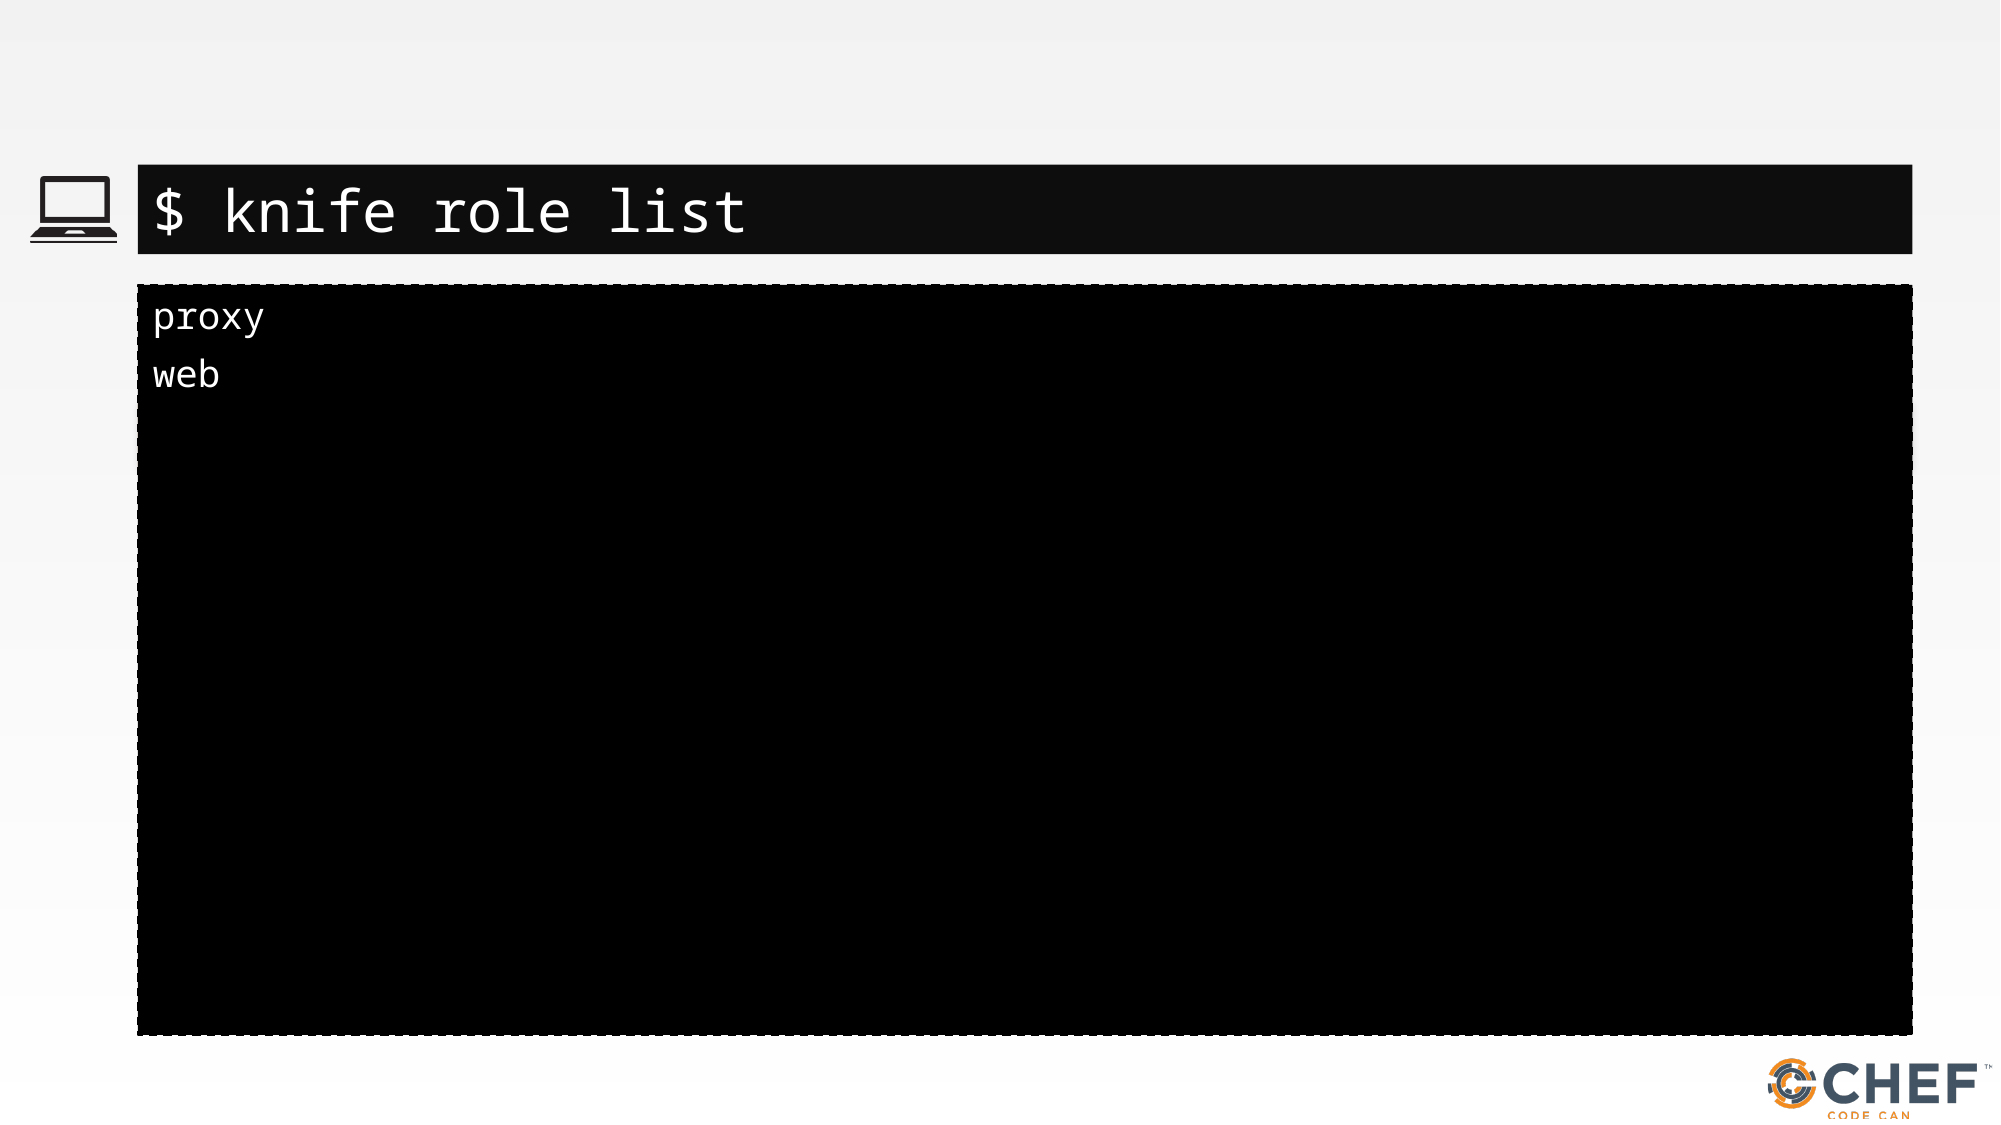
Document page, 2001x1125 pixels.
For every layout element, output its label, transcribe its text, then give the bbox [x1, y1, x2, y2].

list proxy web [137, 284, 1913, 1036]
list $ knife role list [137, 164, 1913, 255]
